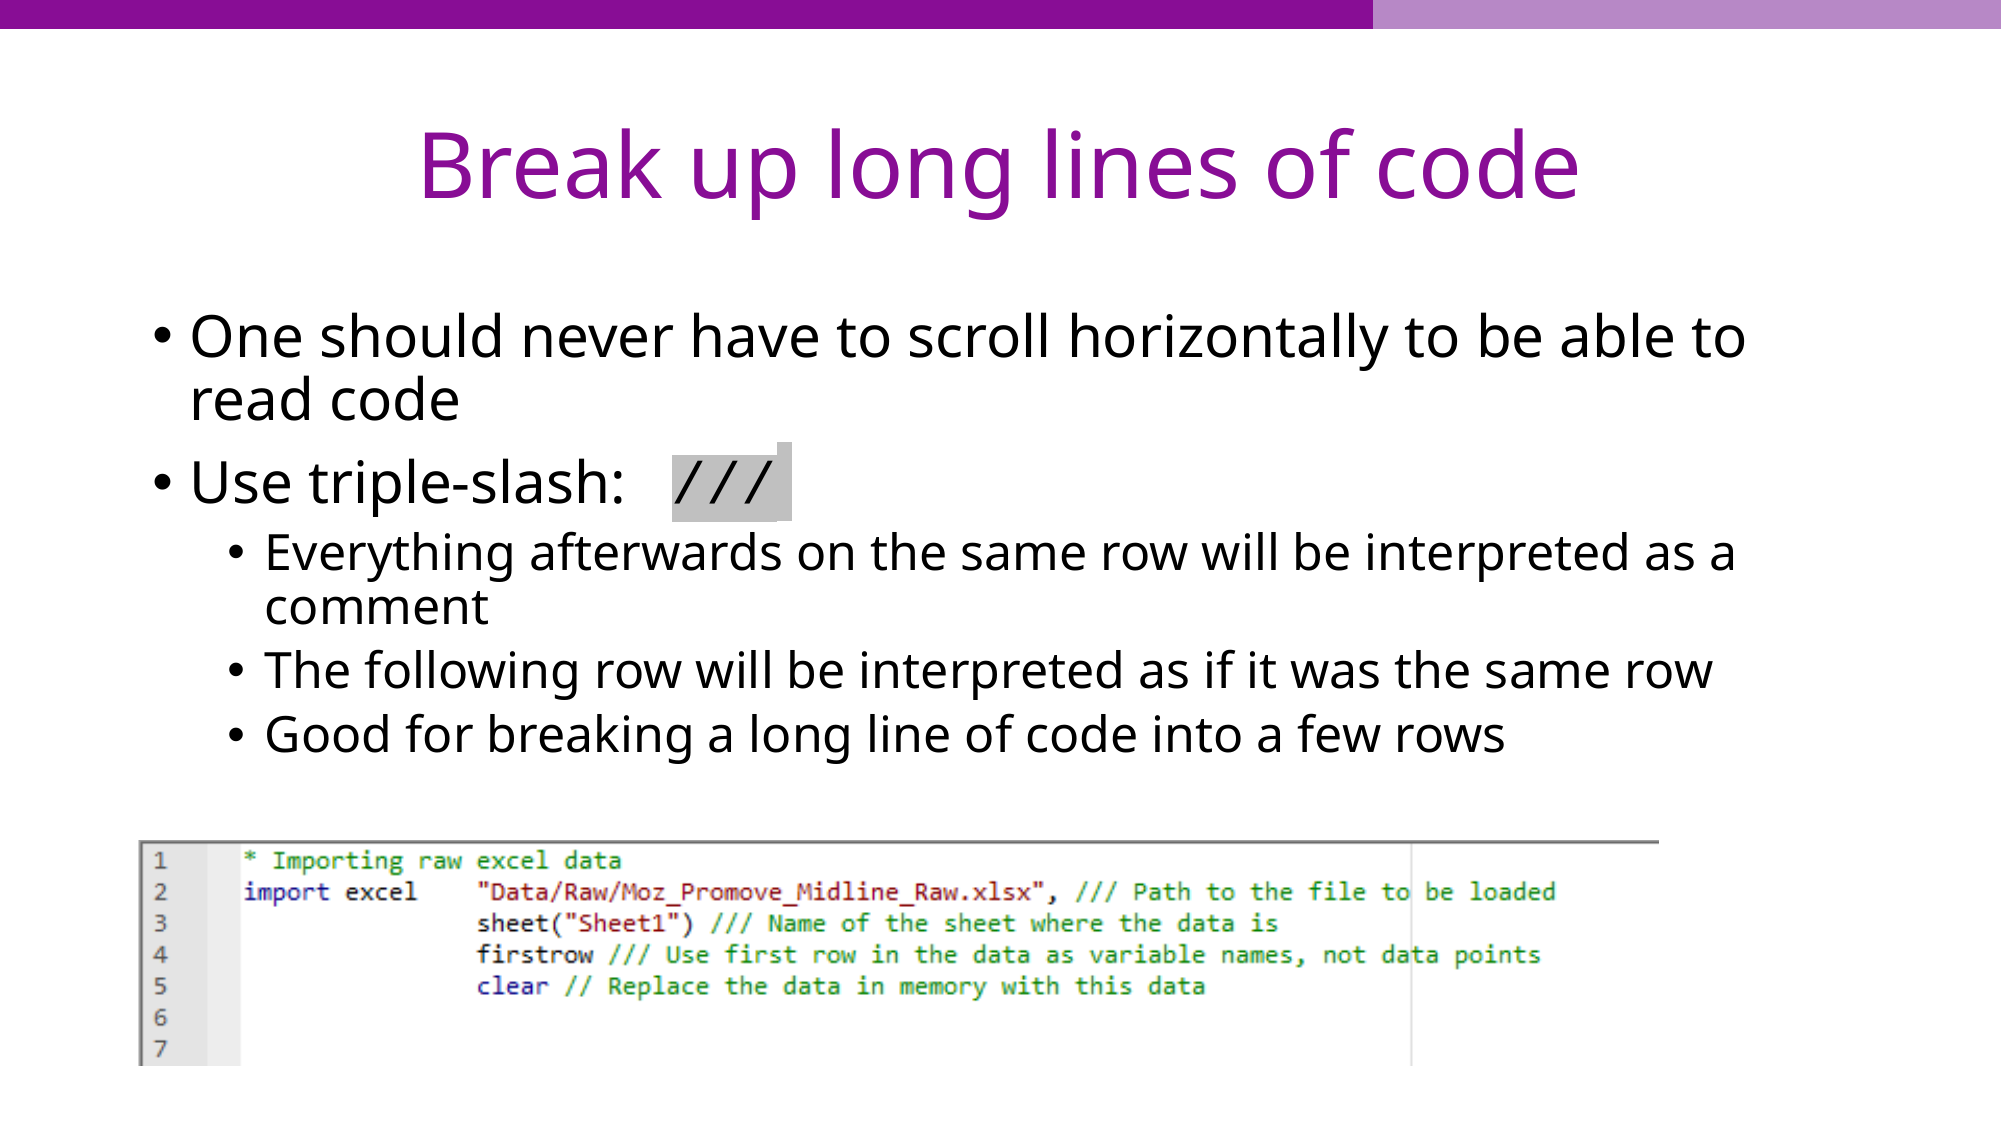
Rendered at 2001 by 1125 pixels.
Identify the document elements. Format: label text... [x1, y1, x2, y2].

list One should never have to scroll horizontally to be able to read code Use triple-slash: /// Everything afterwards on the same row will be interpreted as a comment The following row will be interpreted as if it was the same row Good for breaking a long line of code into a few rows [137, 299, 1863, 1014]
title Break up long lines of code [137, 59, 1863, 278]
picture [137, 840, 1659, 1066]
